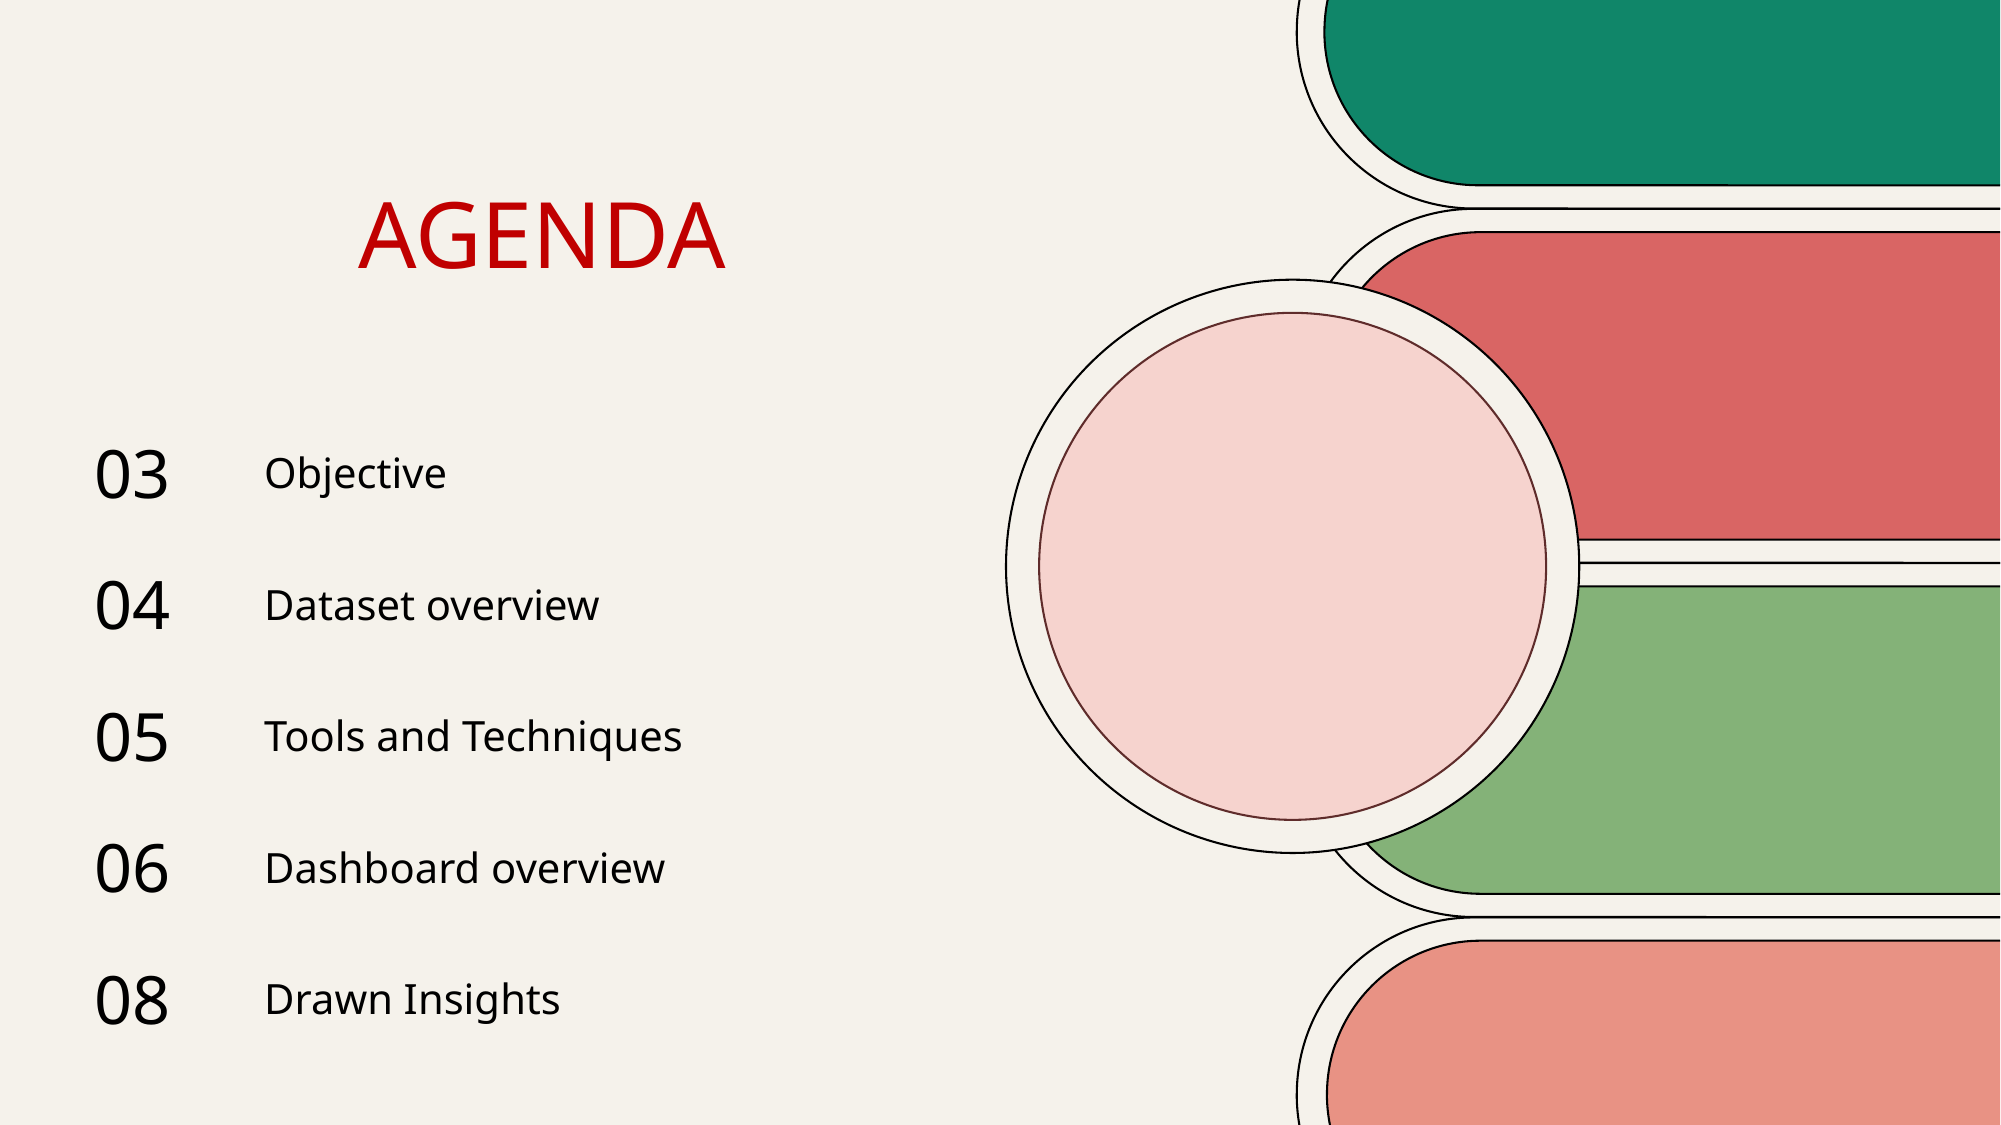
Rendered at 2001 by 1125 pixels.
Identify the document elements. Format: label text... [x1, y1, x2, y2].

table_cell 04 [79, 538, 264, 670]
table_header 03 [79, 406, 264, 538]
table_cell Dataset overview [264, 538, 989, 670]
table_cell Tools and Techniques [264, 670, 989, 801]
table_cell Dashboard overview [264, 801, 989, 933]
table_cell Drawn Insights [264, 933, 989, 1064]
table_header Objective [264, 406, 989, 538]
table_cell 05 [79, 670, 264, 801]
title Agenda [79, 181, 1006, 337]
table_cell 08 [79, 933, 264, 1064]
table_cell 06 [79, 801, 264, 933]
